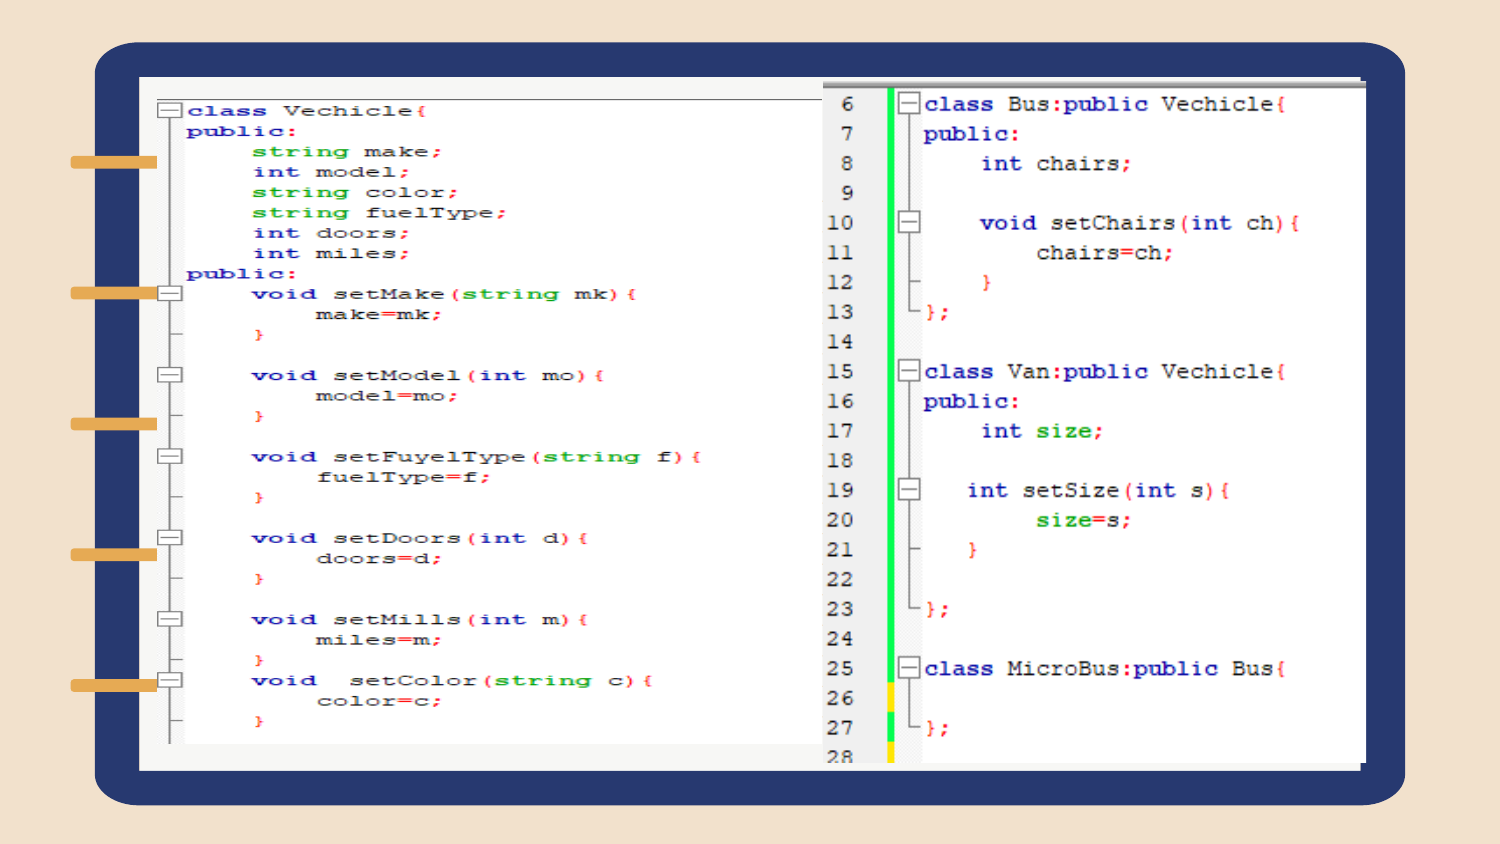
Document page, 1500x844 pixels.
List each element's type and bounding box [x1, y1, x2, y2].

picture [157, 80, 1367, 763]
